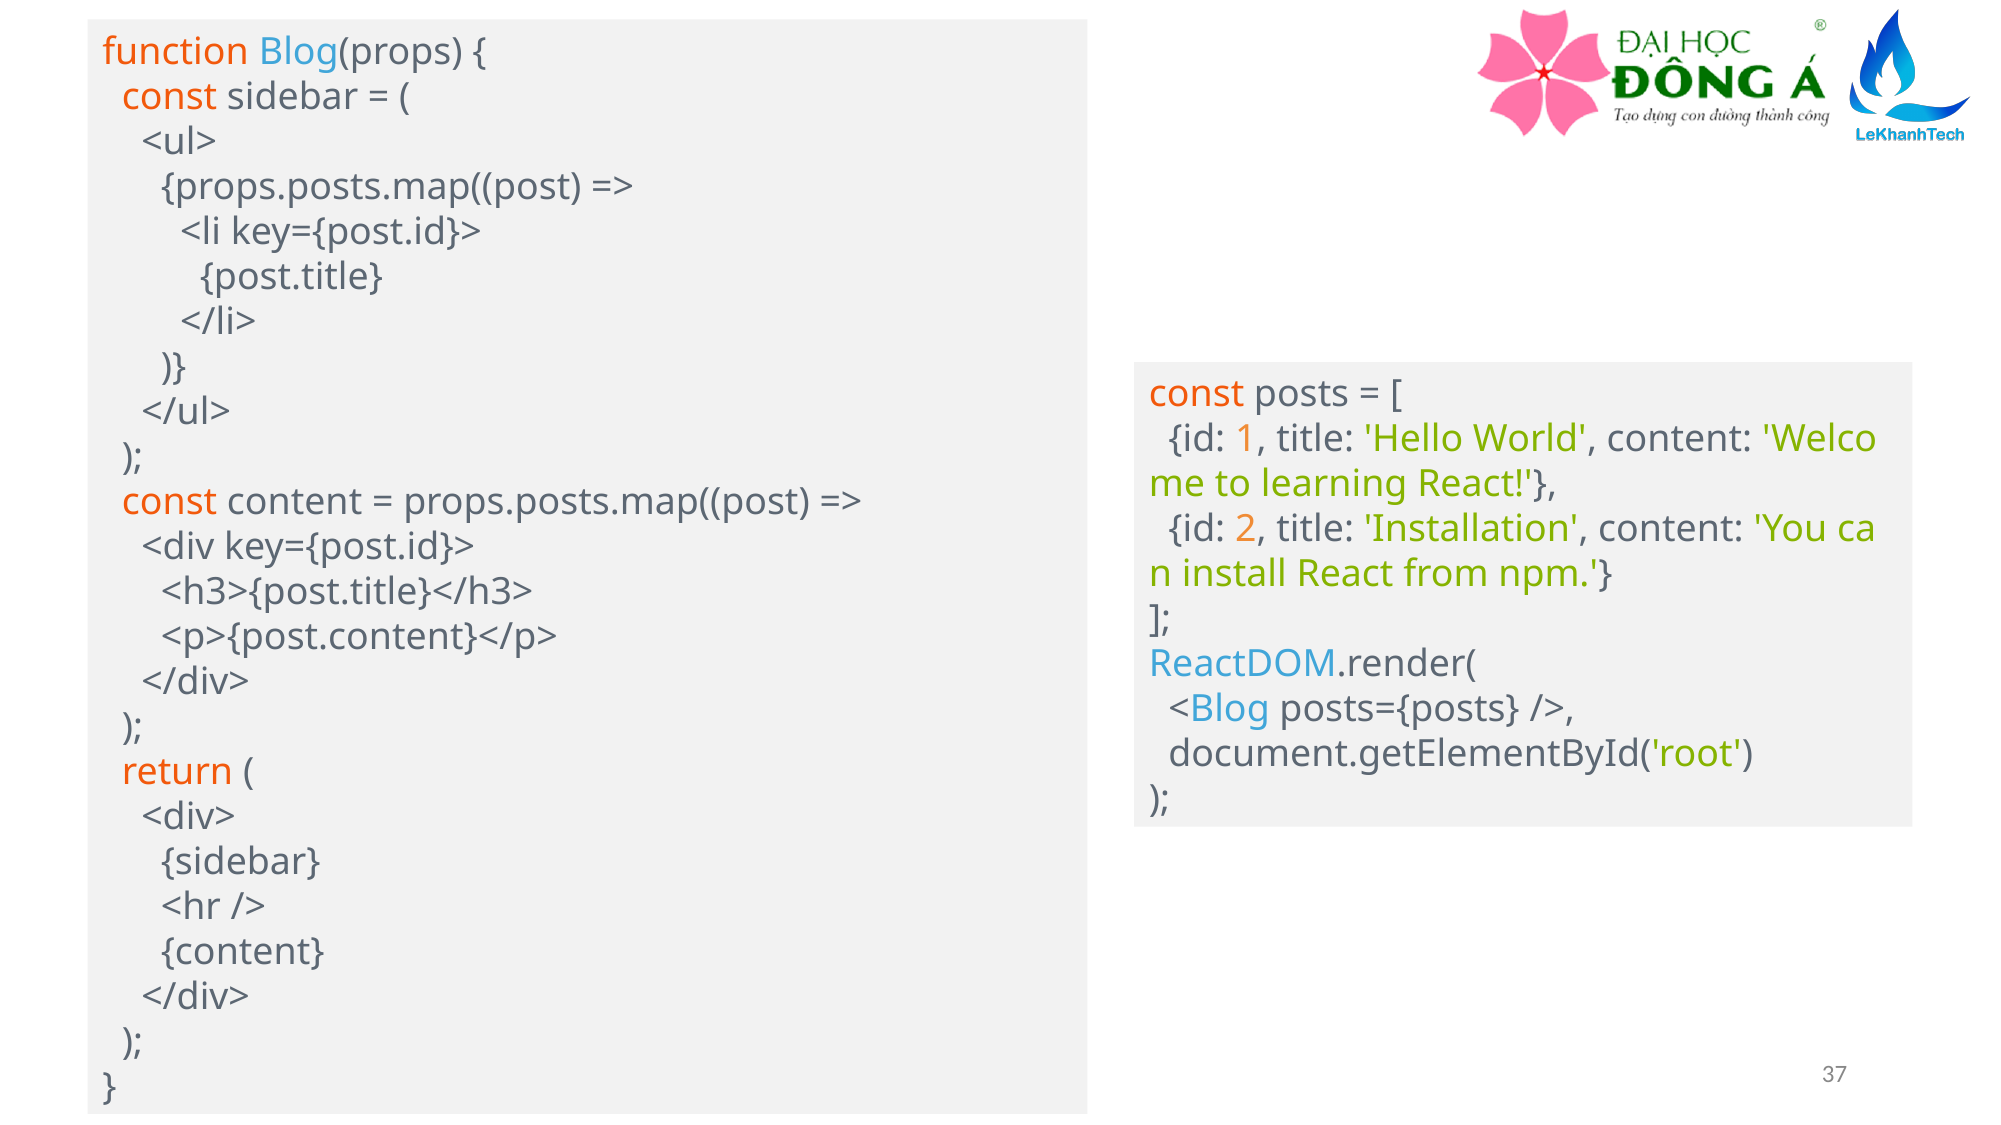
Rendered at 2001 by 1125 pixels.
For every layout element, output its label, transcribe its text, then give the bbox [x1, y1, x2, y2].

text_box function Blog(props) { const sidebar = ( <ul> {props.posts.map((post) => <li key={post.id}> {post.title} </li> )} </ul> ); const content = props.posts.map((post) => <div key={post.id}> <h3>{post.title}</h3> <p>{post.content}</p> </div> ); return ( <div> {sidebar} <hr /> {content} </div> ); } [87, 19, 1088, 1114]
text_box const posts = [ {id: 1, title: 'Hello World', content: 'Welcome to learning React!'}, {id: 2, title: 'Installation', content: 'You can install React from npm.'} ]; ReactDOM.render( <Blog posts={posts} />, document.getElementById('root') ); [1134, 362, 1913, 827]
picture [1465, 5, 1980, 144]
slide_number 37 [1412, 1042, 1863, 1103]
